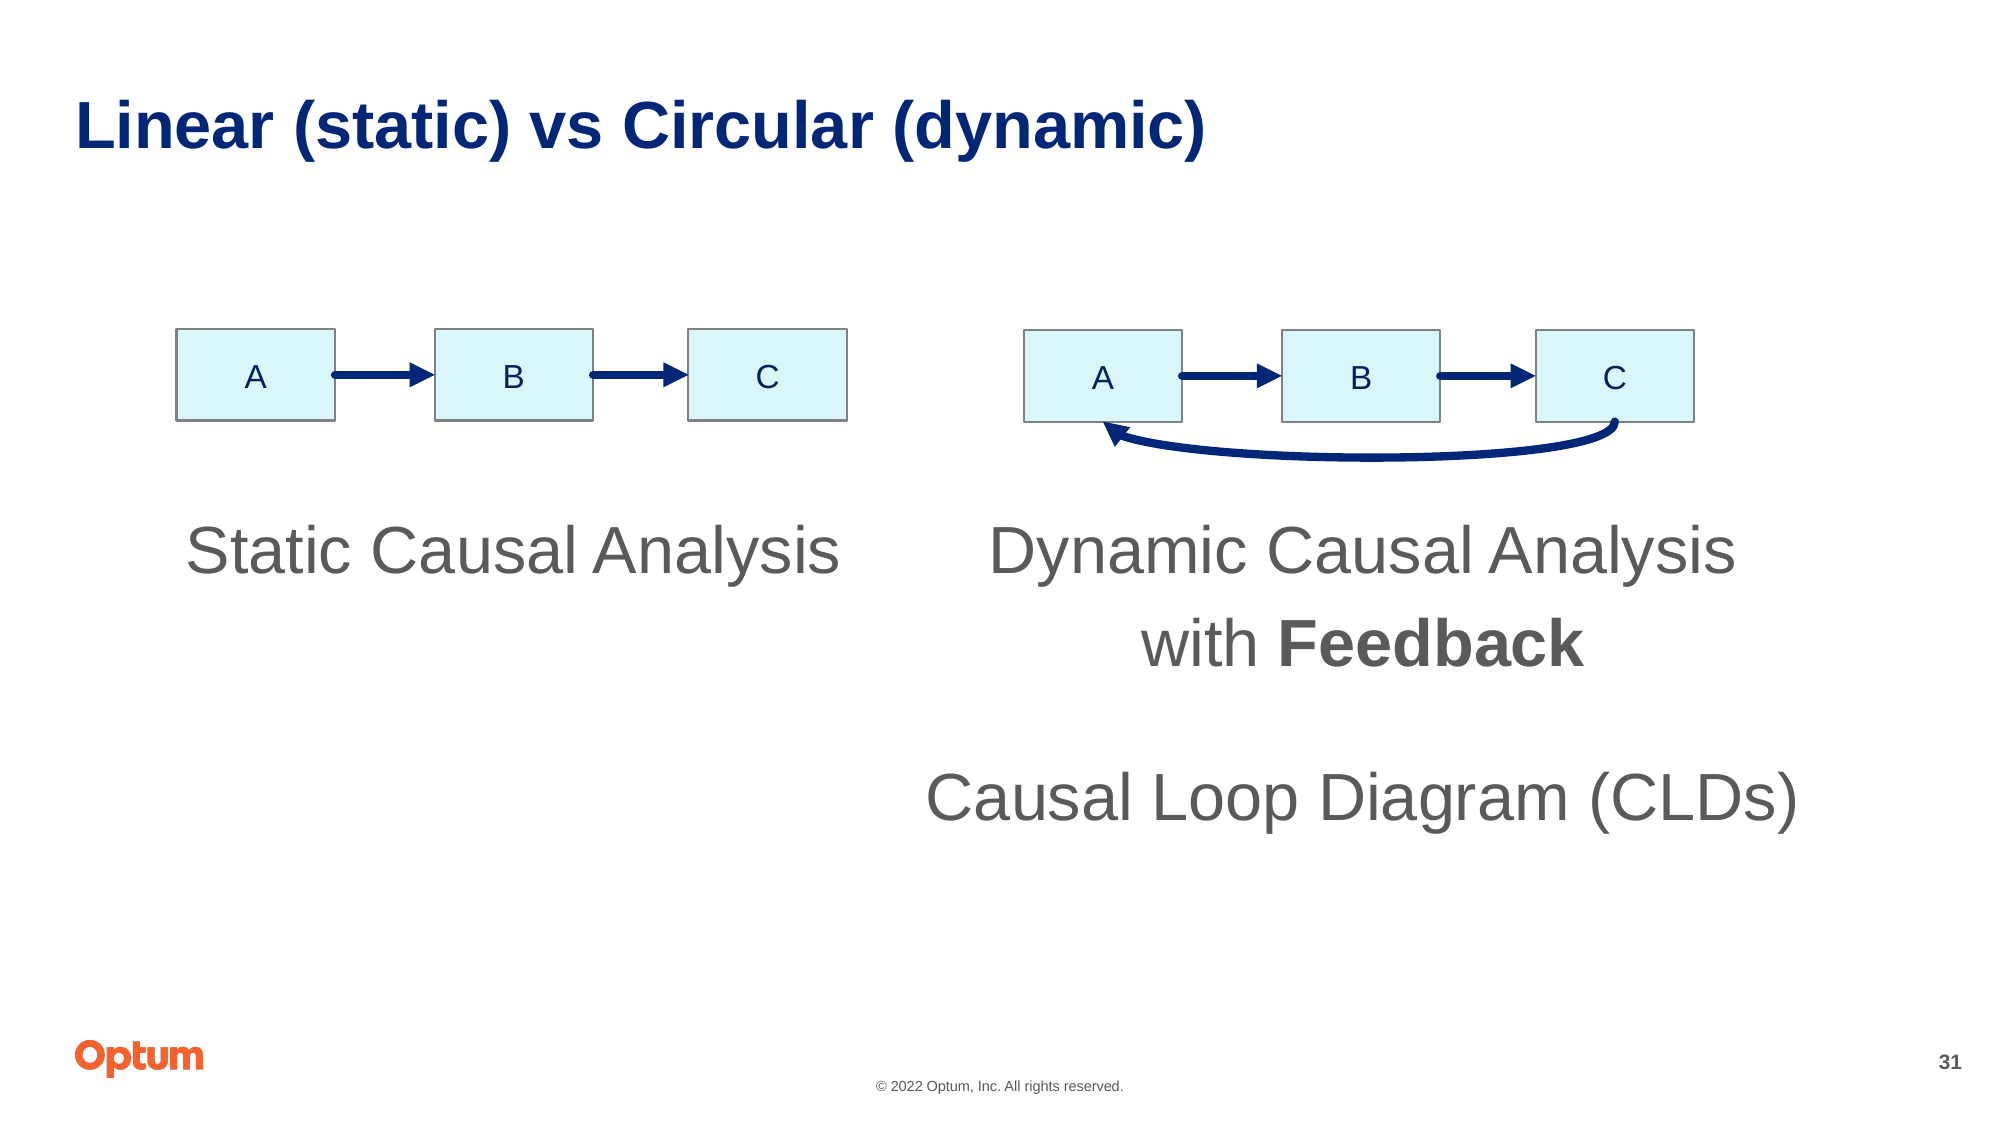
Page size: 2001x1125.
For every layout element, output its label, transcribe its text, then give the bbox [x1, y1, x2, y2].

text_box A [175, 328, 336, 422]
title Linear (static) vs Circular (dynamic) [75, 91, 1650, 164]
text_box C [1535, 329, 1695, 423]
text_box B [1361, 329, 1441, 423]
text_box B [434, 328, 594, 422]
text_box Static Causal Analysis [185, 506, 842, 587]
text_box Causal Loop Diagram (CLDs) [925, 753, 1801, 834]
text_box C [687, 328, 848, 422]
text_box Dynamic Causal Analysis with Feedback [988, 506, 1738, 680]
text_box A [1023, 329, 1183, 423]
text_box B [1281, 329, 1358, 423]
picture [75, 1040, 203, 1078]
